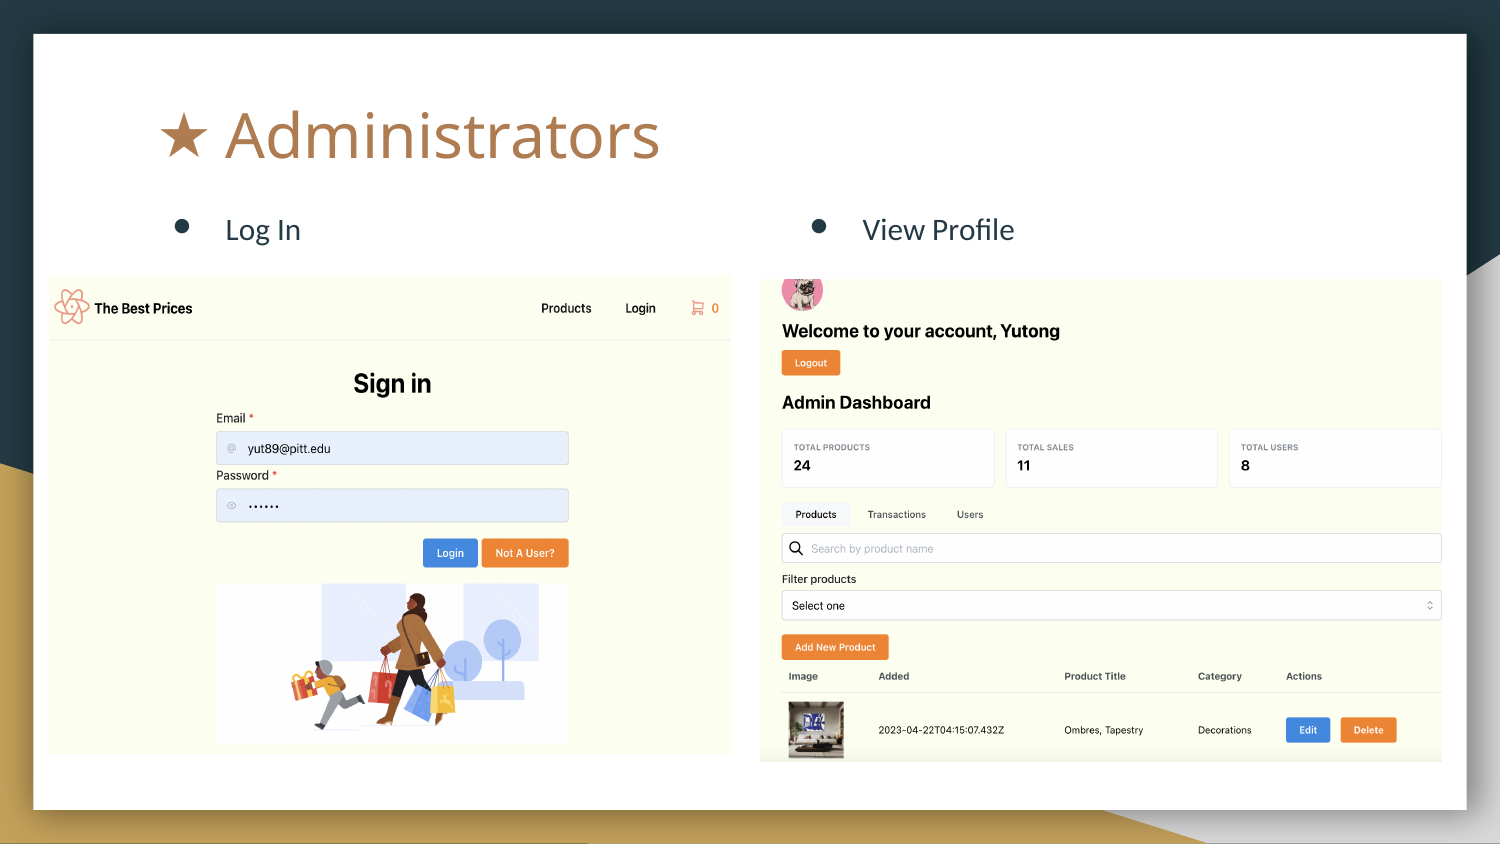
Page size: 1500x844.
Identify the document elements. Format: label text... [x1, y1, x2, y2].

list Log In [135, 188, 741, 265]
picture [759, 279, 1442, 762]
list View Profile [772, 188, 1378, 256]
picture [48, 275, 732, 755]
title Administrators [135, 80, 1367, 238]
